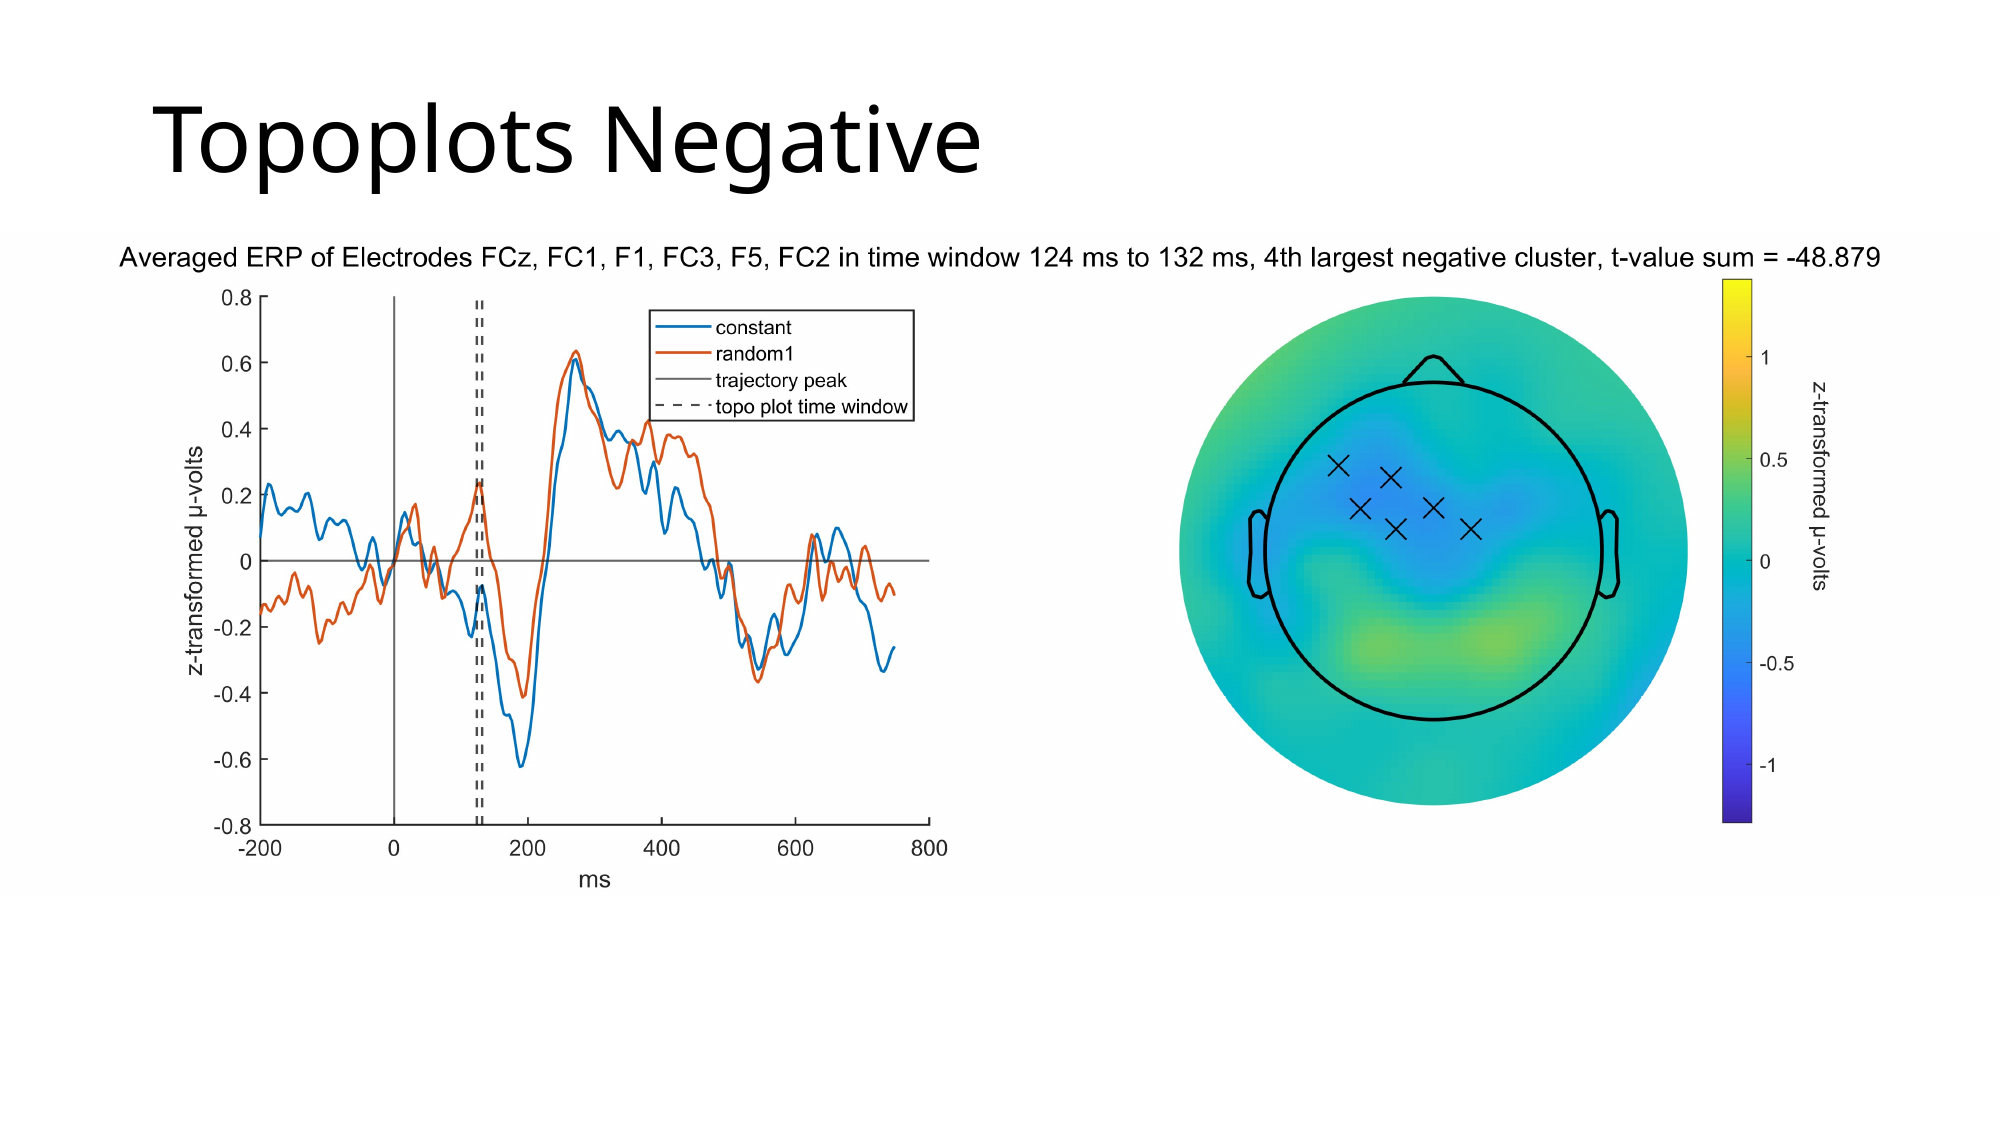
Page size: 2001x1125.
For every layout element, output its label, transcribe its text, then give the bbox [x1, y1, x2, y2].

title Topoplots Negative [137, 34, 1863, 229]
picture [0, 229, 2000, 896]
